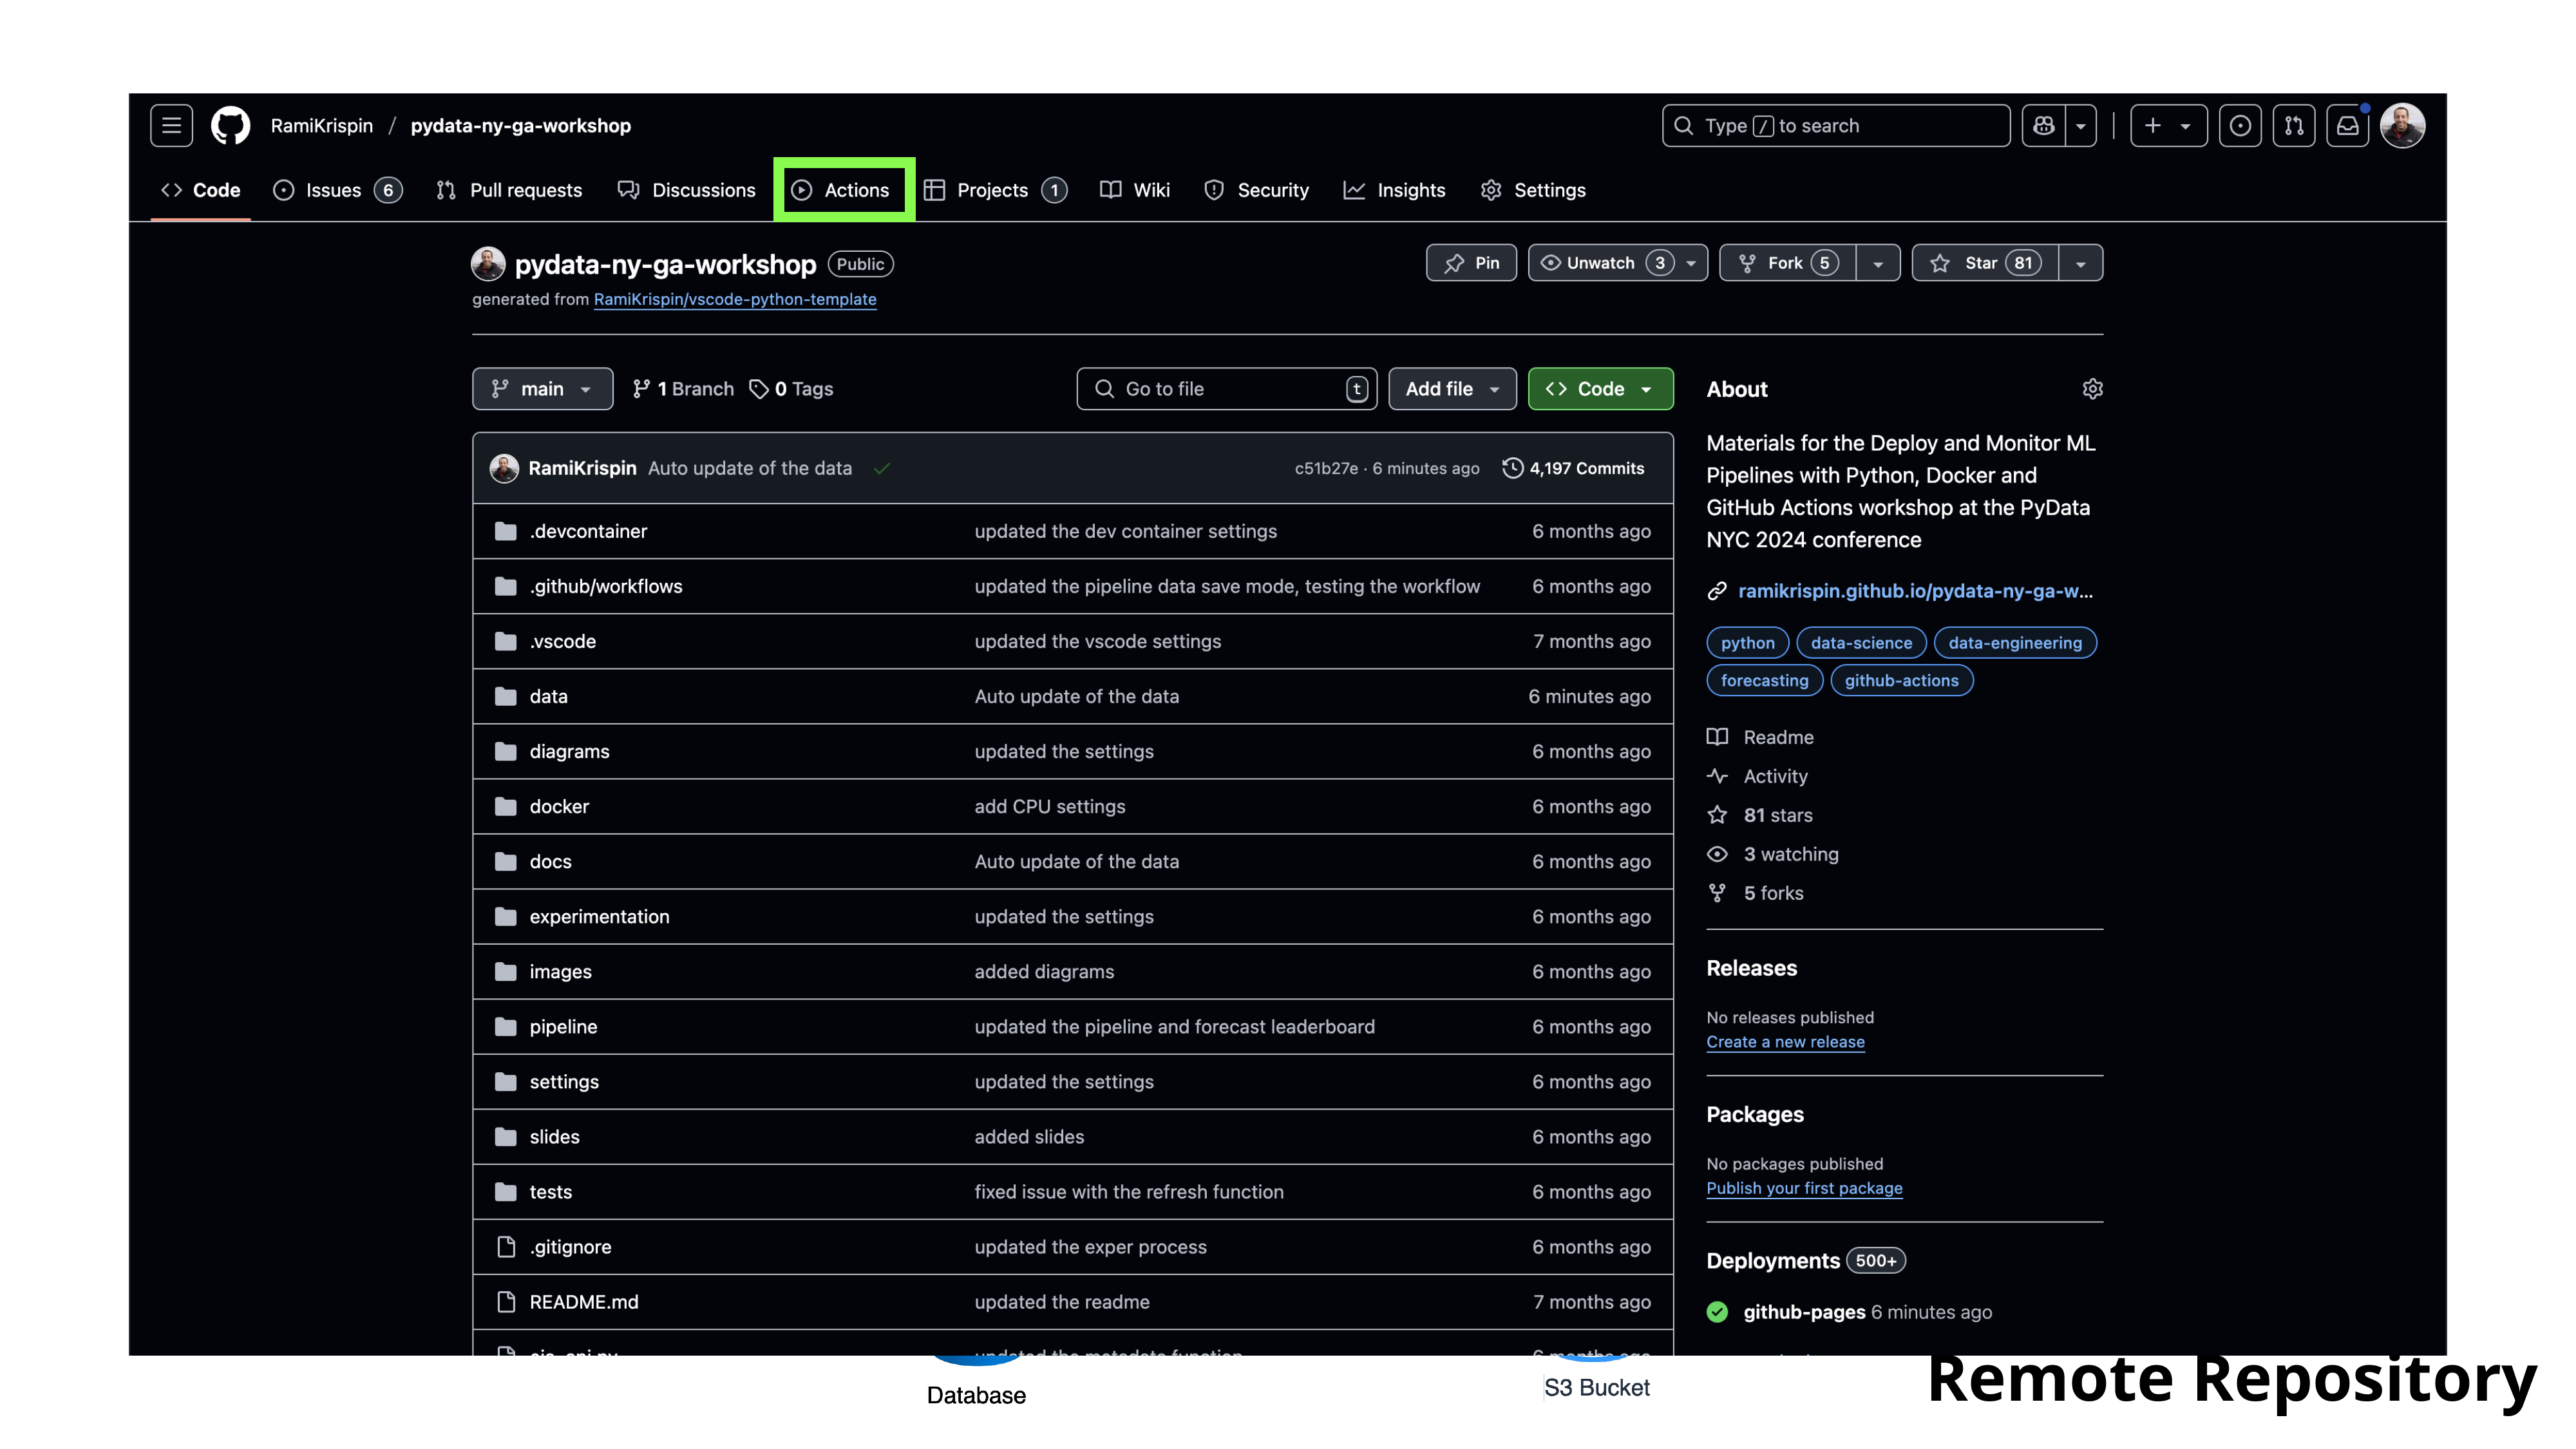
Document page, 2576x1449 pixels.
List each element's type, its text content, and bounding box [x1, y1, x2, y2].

picture [128, 93, 2448, 1444]
text_box Remote Repository [2201, 1340, 2544, 1421]
